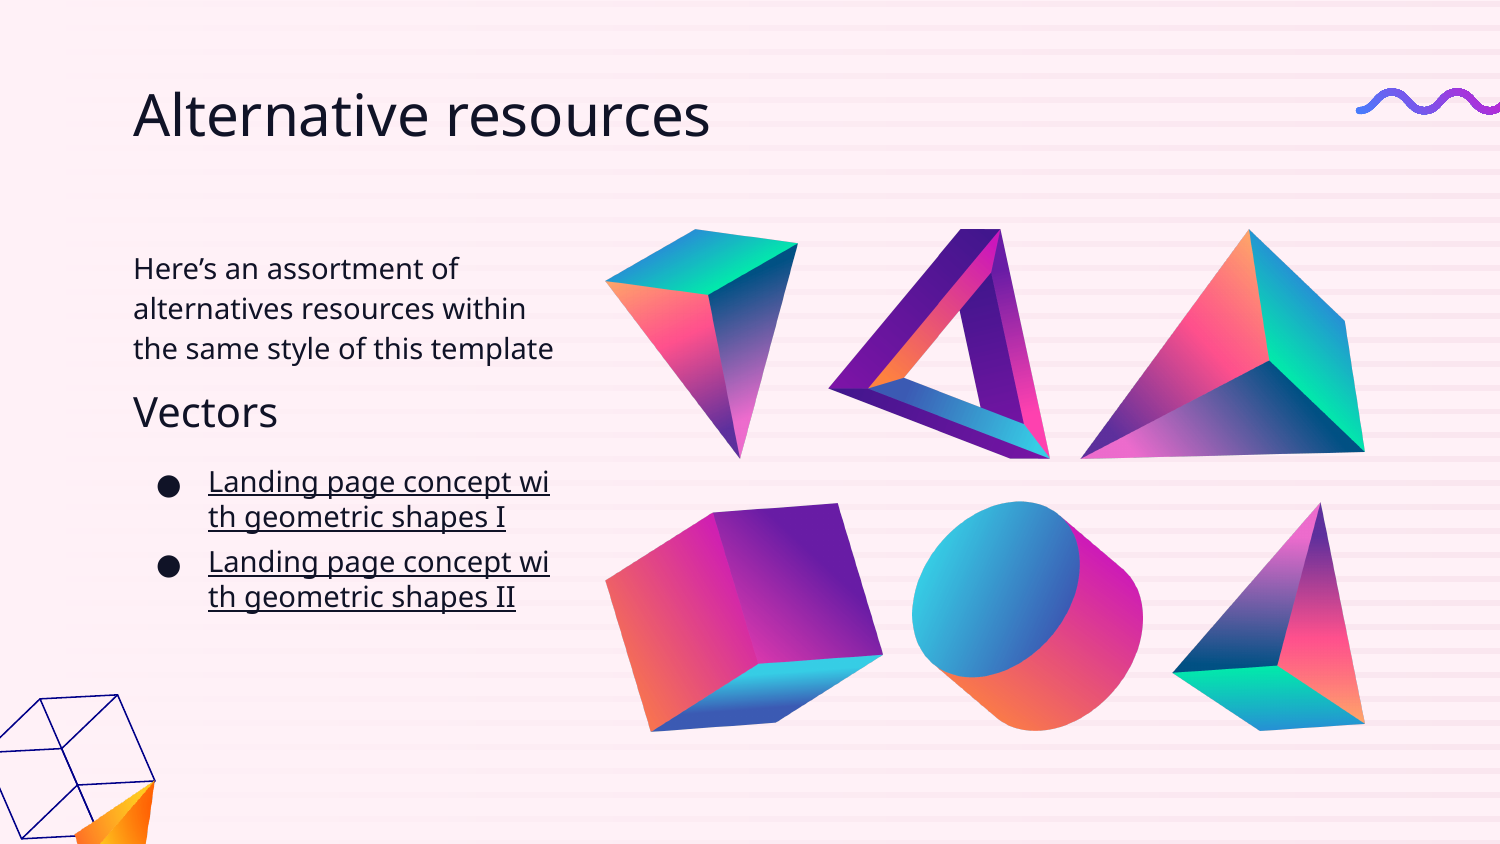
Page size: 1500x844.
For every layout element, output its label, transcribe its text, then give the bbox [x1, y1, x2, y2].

picture [912, 501, 1143, 732]
picture [605, 229, 799, 459]
picture [828, 229, 1051, 459]
picture [1080, 229, 1366, 459]
title Alternative resources [118, 63, 1382, 161]
list Here’s an assortment of alternatives resources within the same style of this template Vectors Landing page concept with geometric shapes I Landing page concept with geometric shapes II [118, 229, 576, 756]
picture [605, 502, 883, 732]
picture [1172, 501, 1366, 731]
picture [74, 780, 155, 844]
